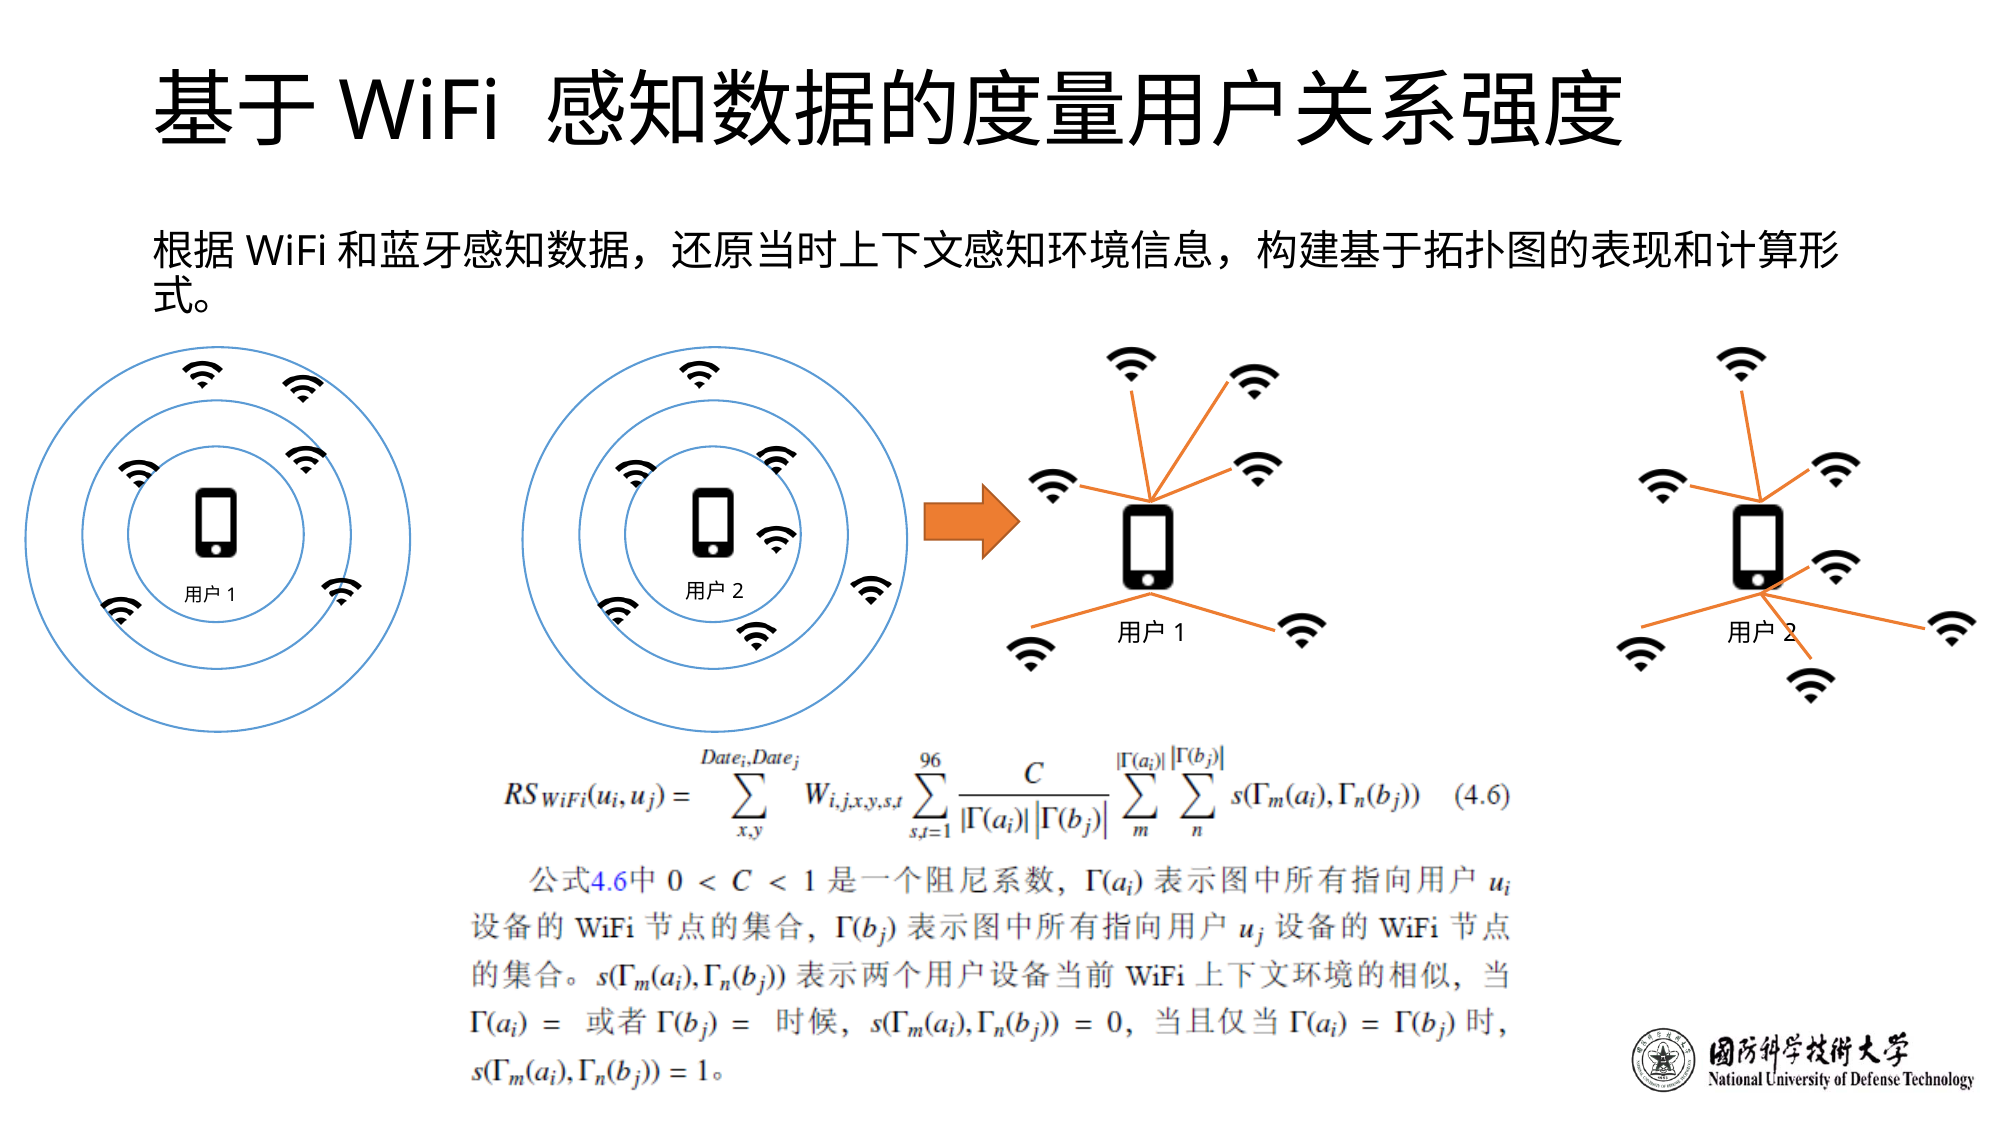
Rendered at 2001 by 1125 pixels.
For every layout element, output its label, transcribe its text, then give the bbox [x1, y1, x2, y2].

text_box 根据WiFi和蓝牙感知数据，还原当时上下文感知环境信息，构建基于拓扑图的表现和计算形式。 [137, 222, 1863, 1014]
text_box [25, 347, 908, 732]
picture [1615, 1025, 1985, 1095]
text_box 基于WiFi 感知数据的度量用户关系强度 [137, 59, 1863, 177]
picture [440, 724, 1555, 1095]
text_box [1004, 337, 1979, 713]
text_box [923, 482, 1004, 561]
